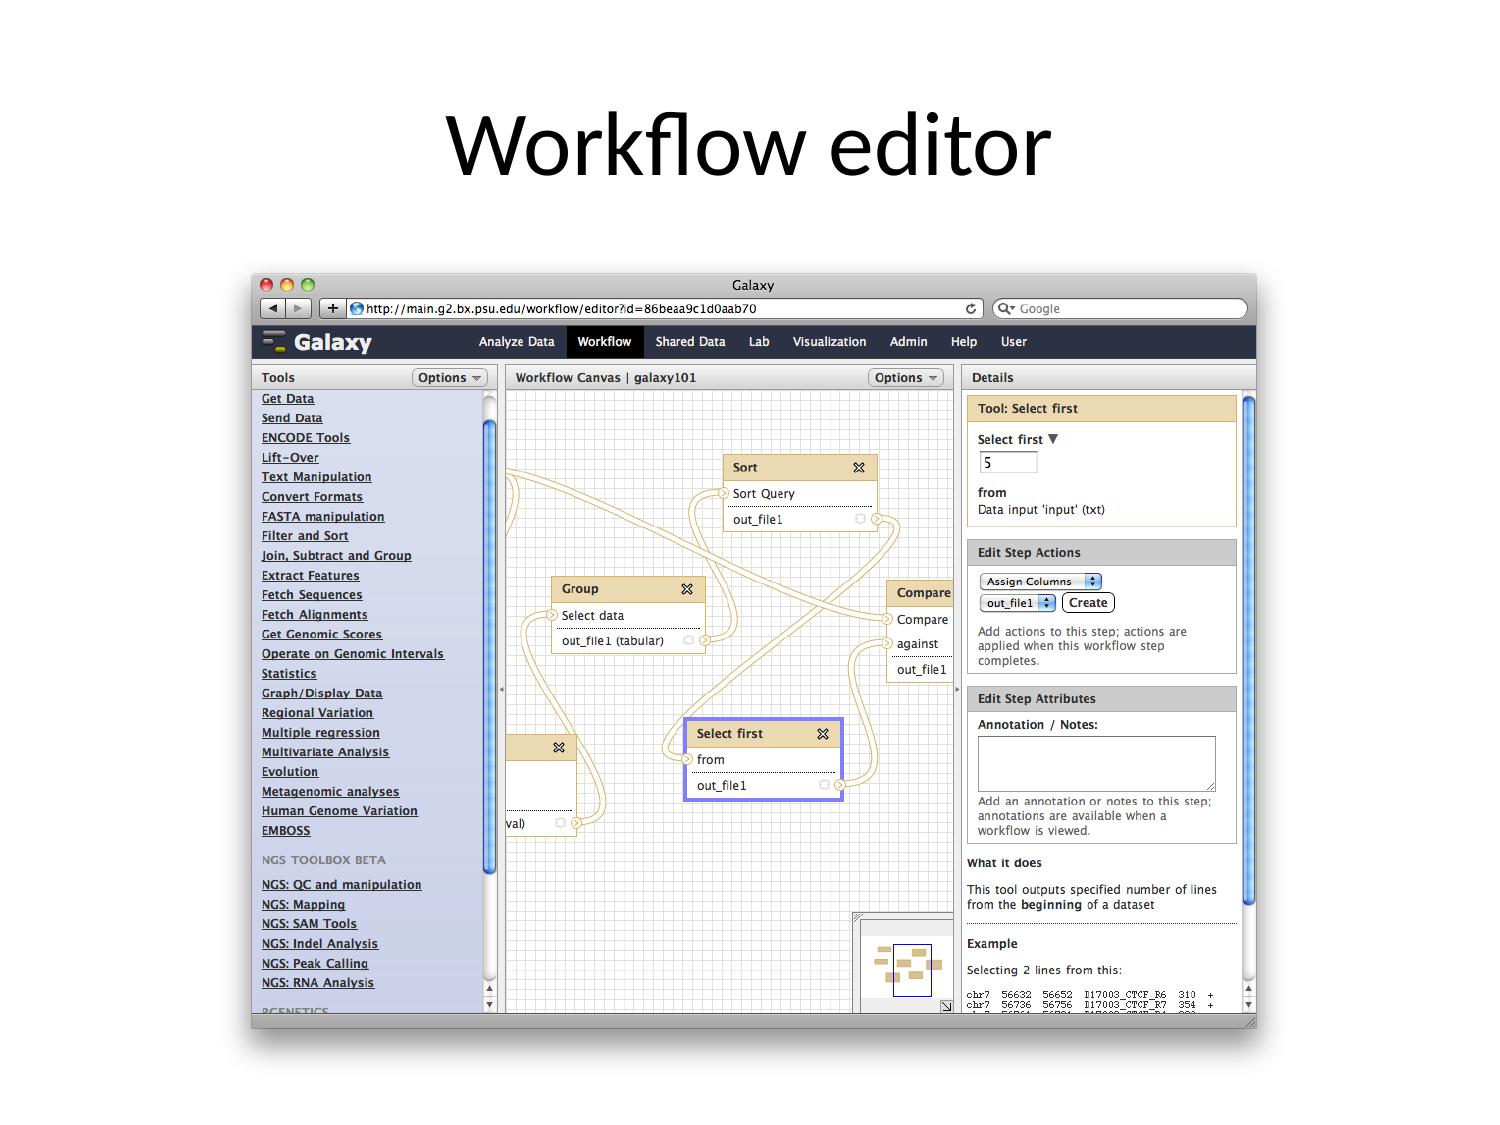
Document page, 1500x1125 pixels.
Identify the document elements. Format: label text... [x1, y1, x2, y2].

text_box Workflow editor [74, 45, 1425, 233]
picture [212, 249, 1295, 1082]
